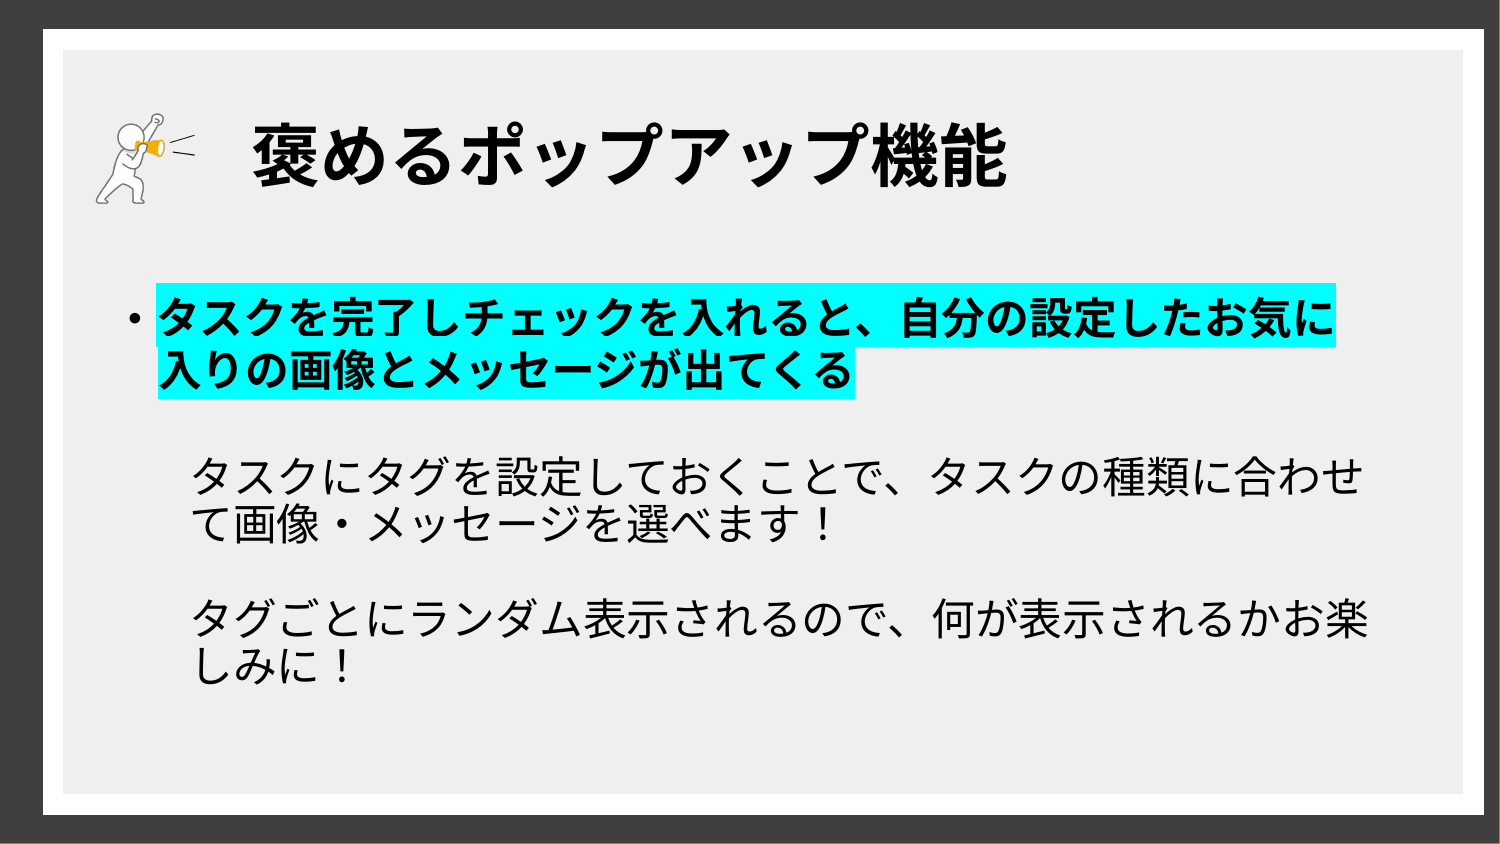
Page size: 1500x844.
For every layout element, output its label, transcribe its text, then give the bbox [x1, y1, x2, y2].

list ・タスクを完了しチェックを入れると、自分の設定したお気に 入りの画像とメッセージが出てくる タスクにタグを設定しておくことで、タスクの種類に合わせて画像・メッセージを選べます！ タグごとにランダム表示されるので、何が表示されるかお楽しみに！ [103, 253, 1397, 730]
text_box [53, 39, 1474, 805]
text_box [0, 0, 1500, 844]
title 褒めるポップアップ機能 [103, 77, 1397, 241]
picture [86, 111, 195, 208]
